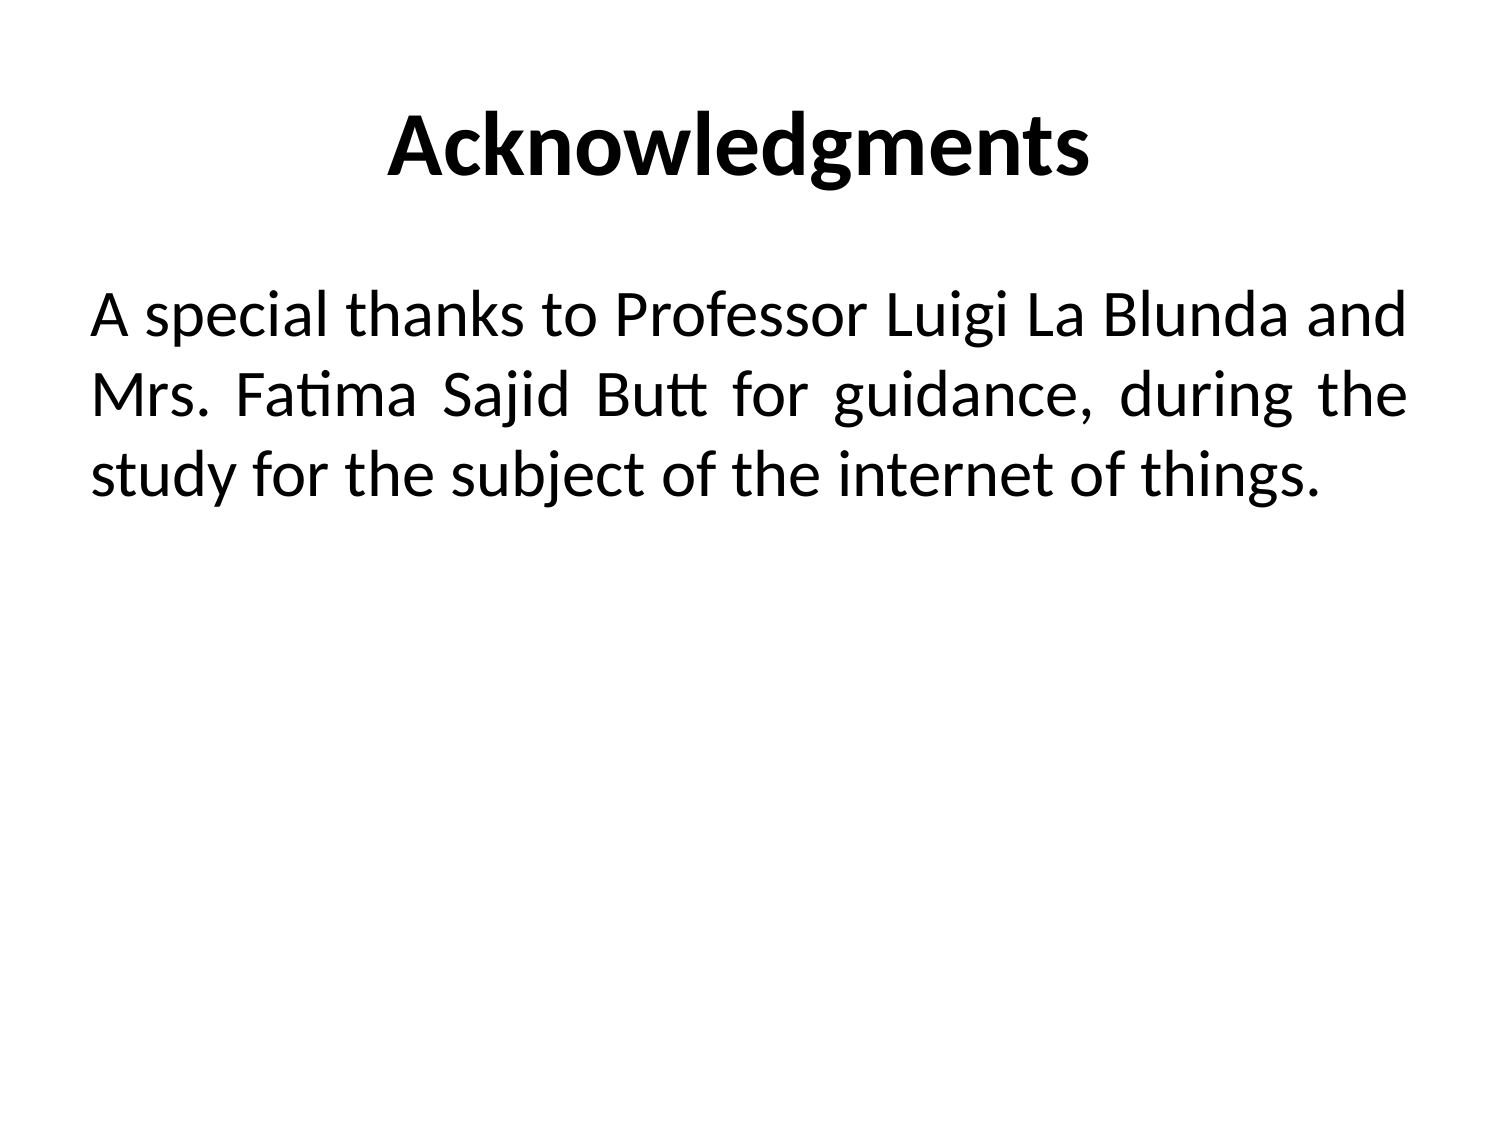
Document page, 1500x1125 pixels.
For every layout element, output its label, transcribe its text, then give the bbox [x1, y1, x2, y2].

title Acknowledgments [75, 45, 1425, 233]
list A special thanks to Professor Luigi La Blunda and Mrs. Fatima Sajid Butt for guidance, during the study for the subject of the internet of things. [75, 262, 1425, 1005]
